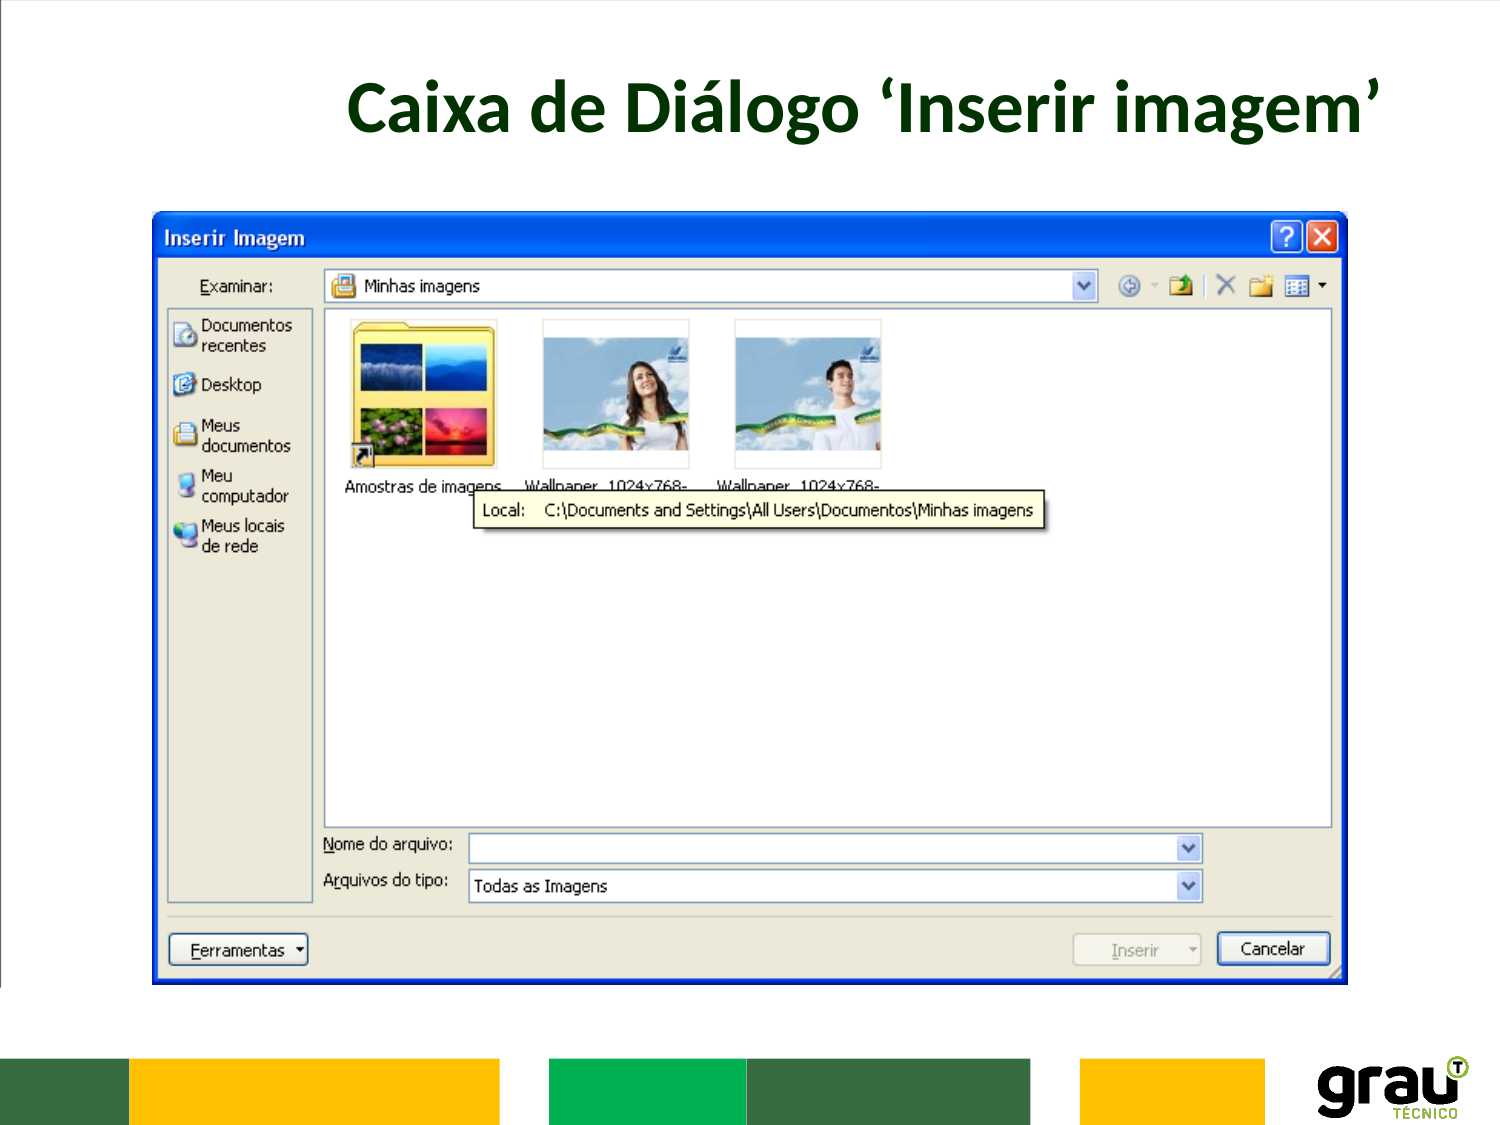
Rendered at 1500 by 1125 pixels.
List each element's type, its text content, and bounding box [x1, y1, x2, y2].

title Caixa de Diálogo ‘Inserir imagem’ [100, 8, 1399, 197]
picture [0, 0, 1500, 987]
picture [1316, 1055, 1470, 1121]
